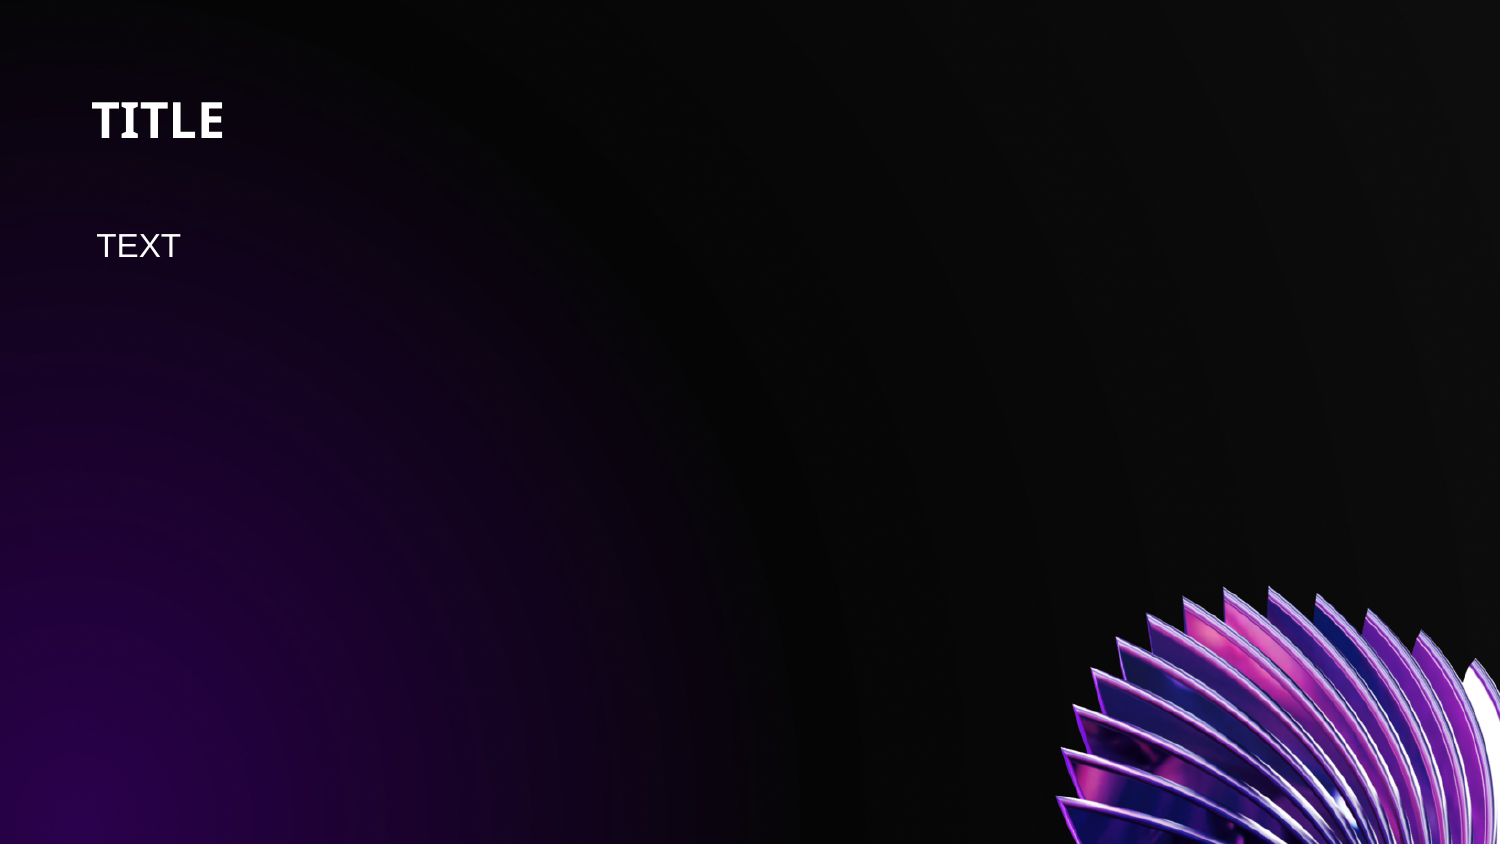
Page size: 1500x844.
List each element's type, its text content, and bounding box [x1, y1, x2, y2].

picture [0, 0, 1500, 844]
text_box TEXT [81, 216, 1379, 609]
text_box TITLE [76, 80, 1379, 209]
